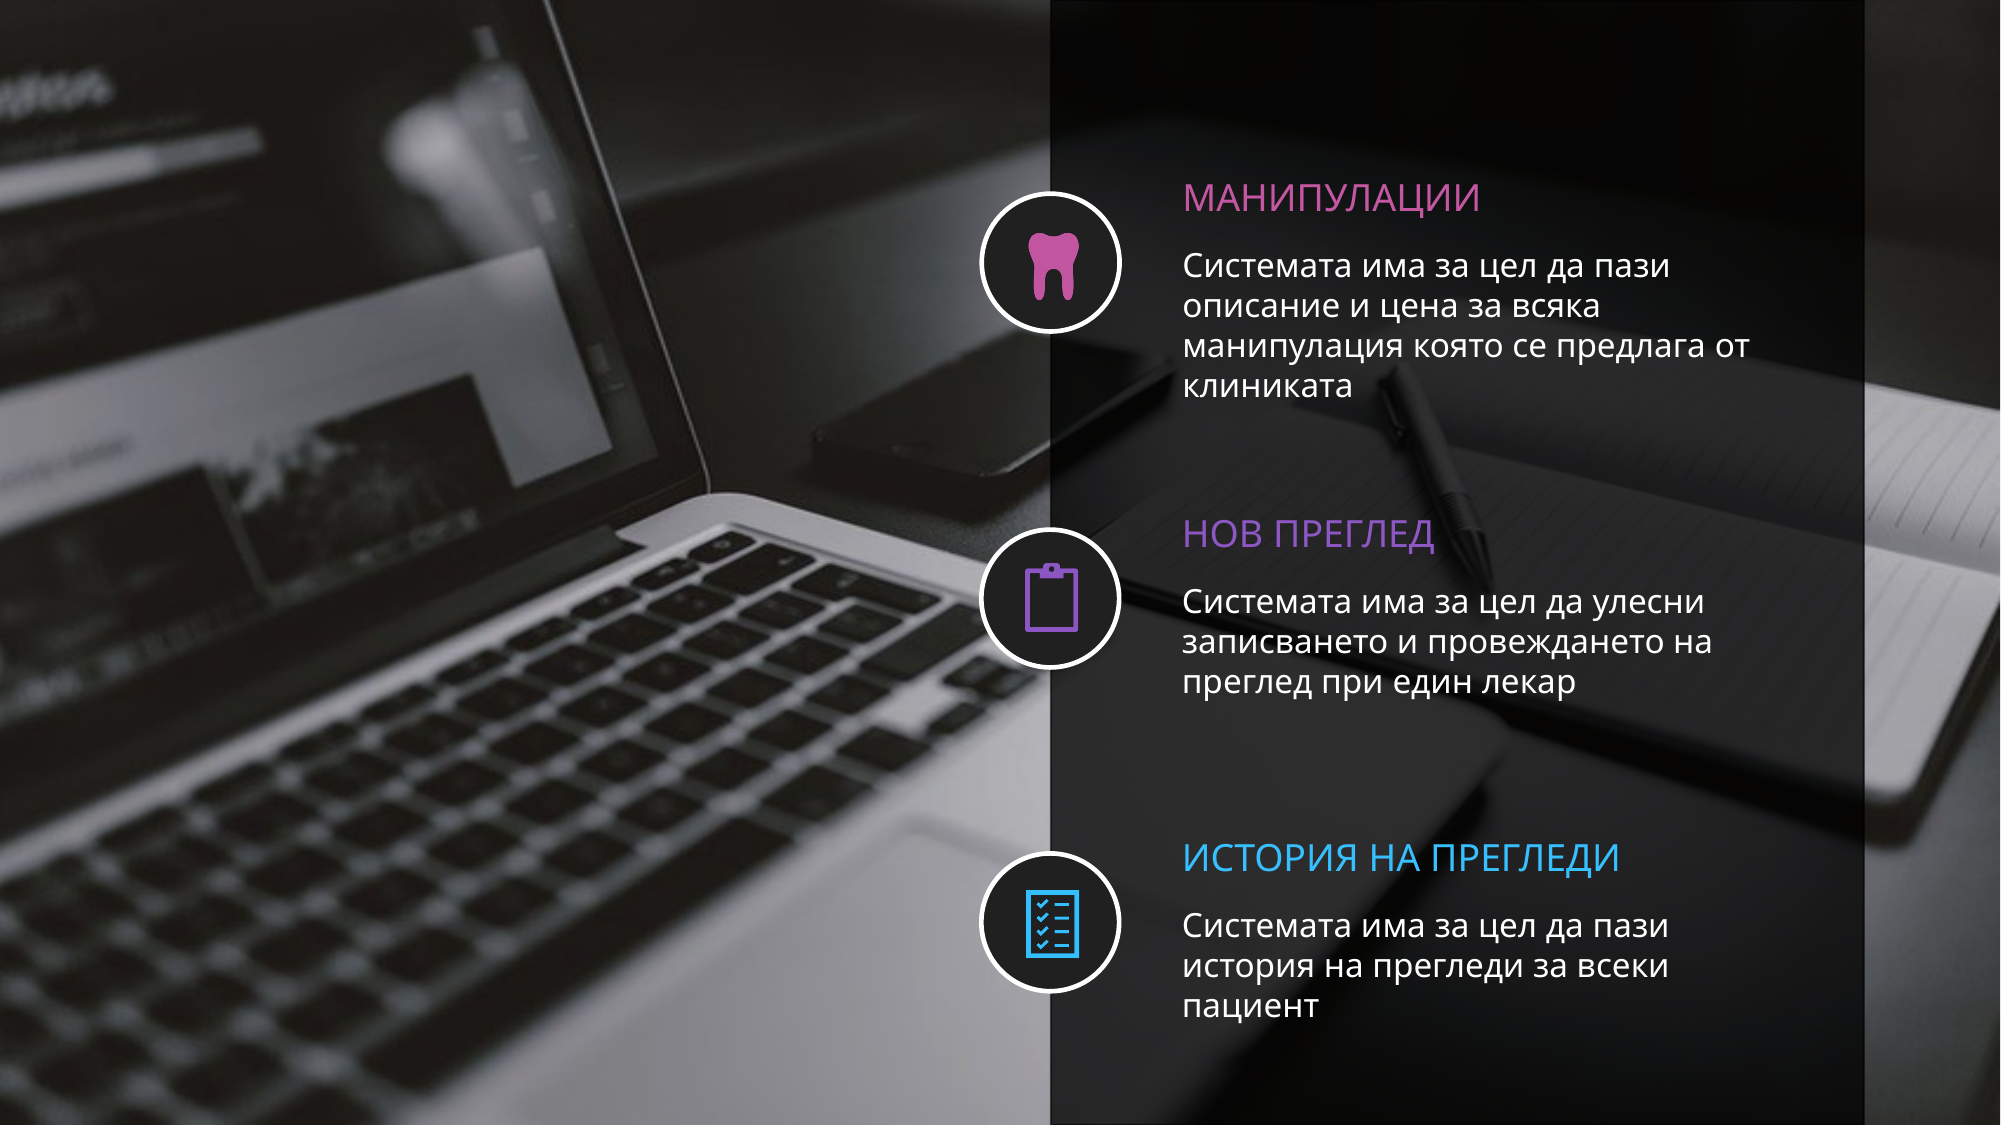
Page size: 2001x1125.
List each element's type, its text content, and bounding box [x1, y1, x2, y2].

picture [1011, 883, 1094, 965]
text_box НОВ ПРЕГЛЕД Системата има за цел да улесни записването и провеждането на преглед при един лекар [1167, 502, 1813, 708]
text_box [980, 528, 1121, 669]
text_box [1050, 0, 1865, 1125]
picture [1013, 226, 1094, 307]
text_box ИСТОРИЯ НА ПРЕГЛЕДИ Системата има за цел да пази история на прегледи за всеки пациент [1167, 826, 1813, 1032]
picture [1010, 556, 1093, 639]
text_box МАНИПУЛАЦИИ Системата има за цел да пази описание и цена за всяка манипулация която се предлага от клиниката [1167, 167, 1814, 412]
picture [1865, 0, 2001, 1125]
text_box [980, 852, 1121, 993]
text_box [980, 192, 1121, 333]
picture [0, 0, 1050, 1125]
